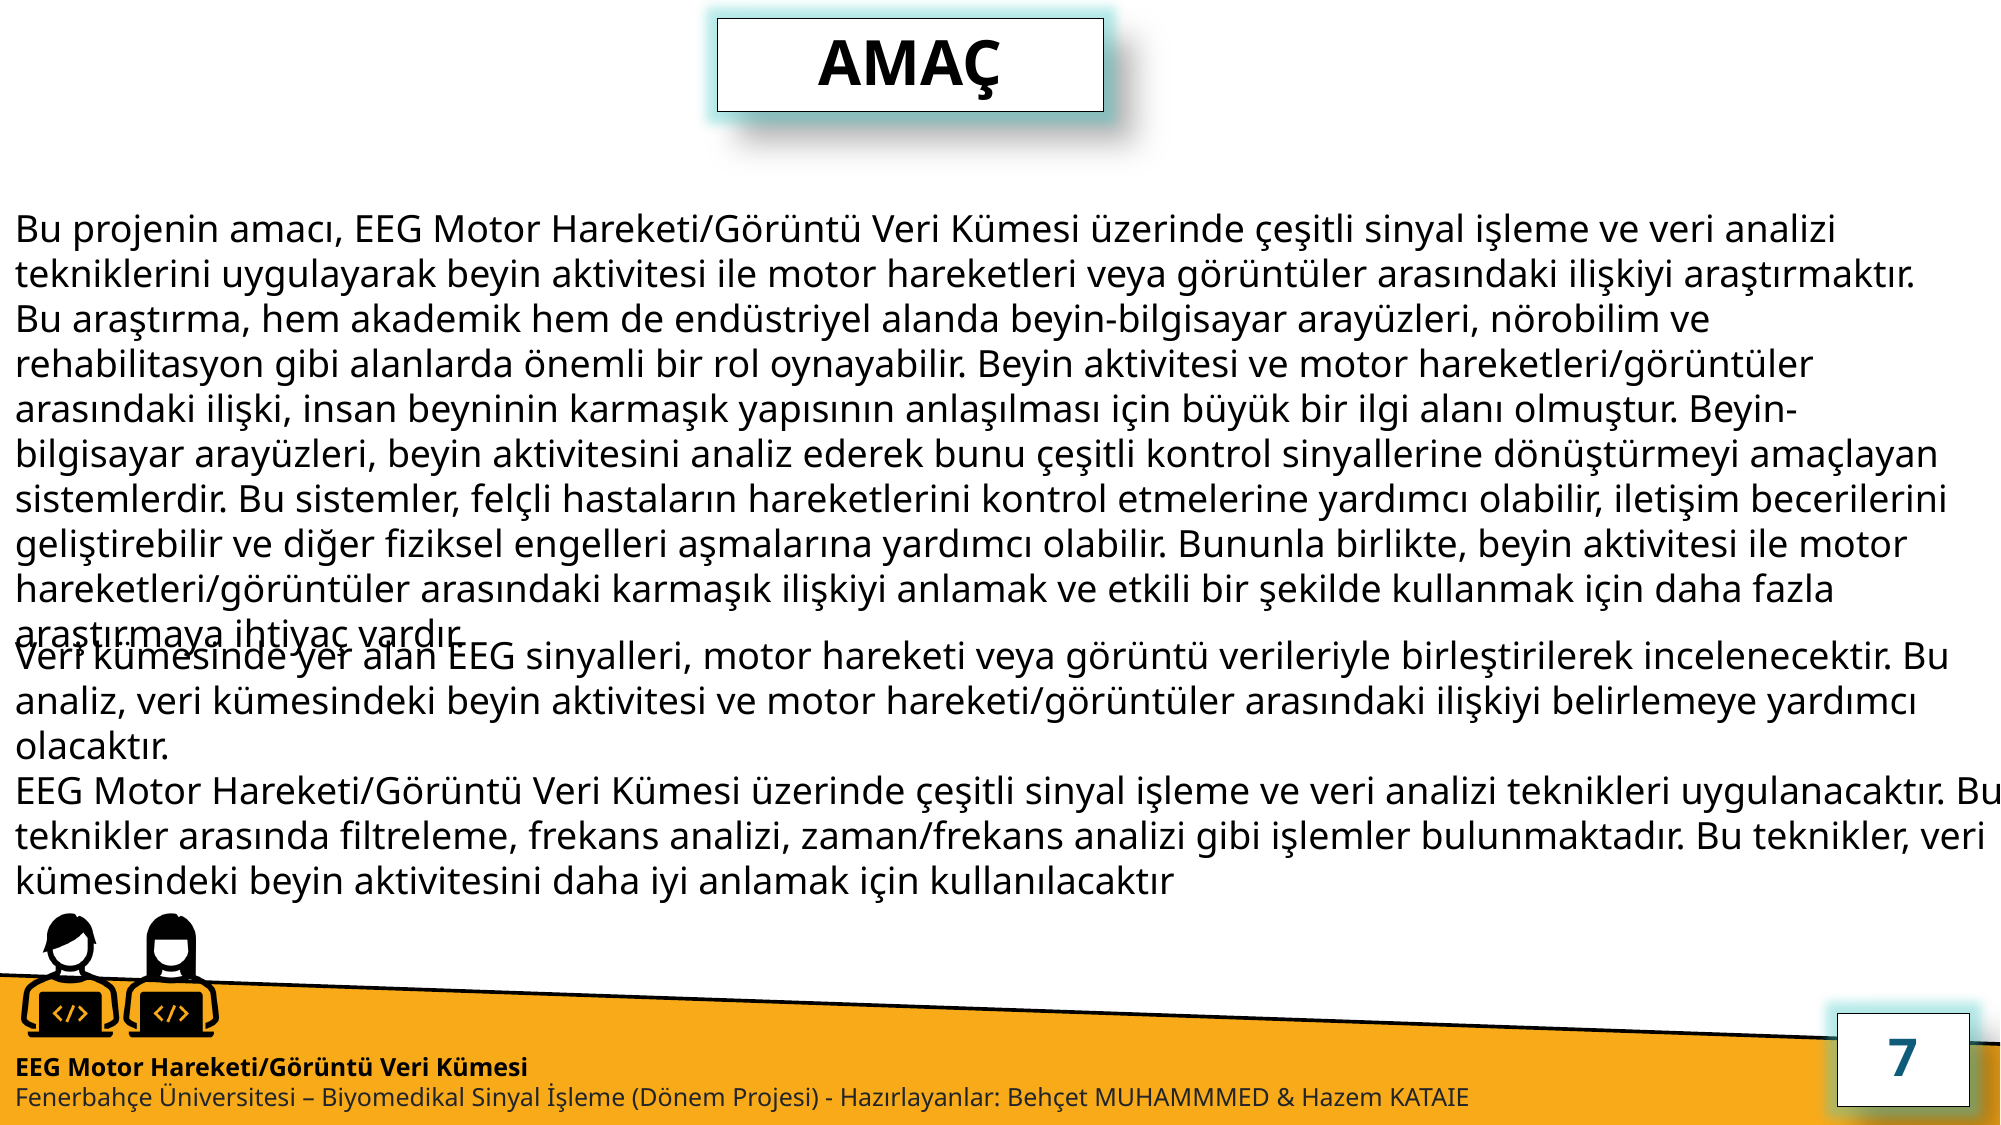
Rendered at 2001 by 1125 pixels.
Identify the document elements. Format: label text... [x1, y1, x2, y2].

text_box Bu projenin amacı, EEG Motor Hareketi/Görüntü Veri Kümesi üzerinde çeşitli sinyal işleme ve veri analizi tekniklerini uygulayarak beyin aktivitesi ile motor hareketleri veya görüntüler arasındaki ilişkiyi araştırmaktır. Bu araştırma, hem akademik hem de endüstriyel alanda beyin-bilgisayar arayüzleri, nörobilim ve rehabilitasyon gibi alanlarda önemli bir rol oynayabilir. Beyin aktivitesi ve motor hareketleri/görüntüler arasındaki ilişki, insan beyninin karmaşık yapısının anlaşılması için büyük bir ilgi alanı olmuştur. Beyin-bilgisayar arayüzleri, beyin aktivitesini analiz ederek bunu çeşitli kontrol sinyallerine dönüştürmeyi amaçlayan sistemlerdir. Bu sistemler, felçli hastaların hareketlerini kontrol etmelerine yardımcı olabilir, iletişim becerilerini geliştirebilir ve diğer fiziksel engelleri aşmalarına yardımcı olabilir. Bununla birlikte, beyin aktivitesi ile motor hareketleri/görüntüler arasındaki karmaşık ilişkiyi anlamak ve etkili bir şekilde kullanmak için daha fazla araştırmaya ihtiyaç vardır. [0, 197, 1971, 624]
picture [0, 900, 241, 1040]
footer EEG Motor Hareketi/Görüntü Veri Kümesi Fenerbahçe Üniversitesi – Biyomedikal Sinyal İşleme (Dönem Projesi) - Hazırlayanlar: Behçet MUHAMMMED & Hazem KATAIE [0, 1044, 1523, 1118]
text_box AMAÇ [717, 18, 1104, 112]
text_box Veri kümesinde yer alan EEG sinyalleri, motor hareketi veya görüntü verileriyle birleştirilerek incelenecektir. Bu analiz, veri kümesindeki beyin aktivitesi ve motor hareketi/görüntüler arasındaki ilişkiyi belirlemeye yardımcı olacaktır. EEG Motor Hareketi/Görüntü Veri Kümesi üzerinde çeşitli sinyal işleme ve veri analizi teknikleri uygulanacaktır. Bu teknikler arasında filtreleme, frekans analizi, zaman/frekans analizi gibi işlemler bulunmaktadır. Bu teknikler, veri kümesindeki beyin aktivitesini daha iyi anlamak için kullanılacaktır [0, 624, 2000, 910]
text_box 7 [1837, 1013, 1970, 1107]
